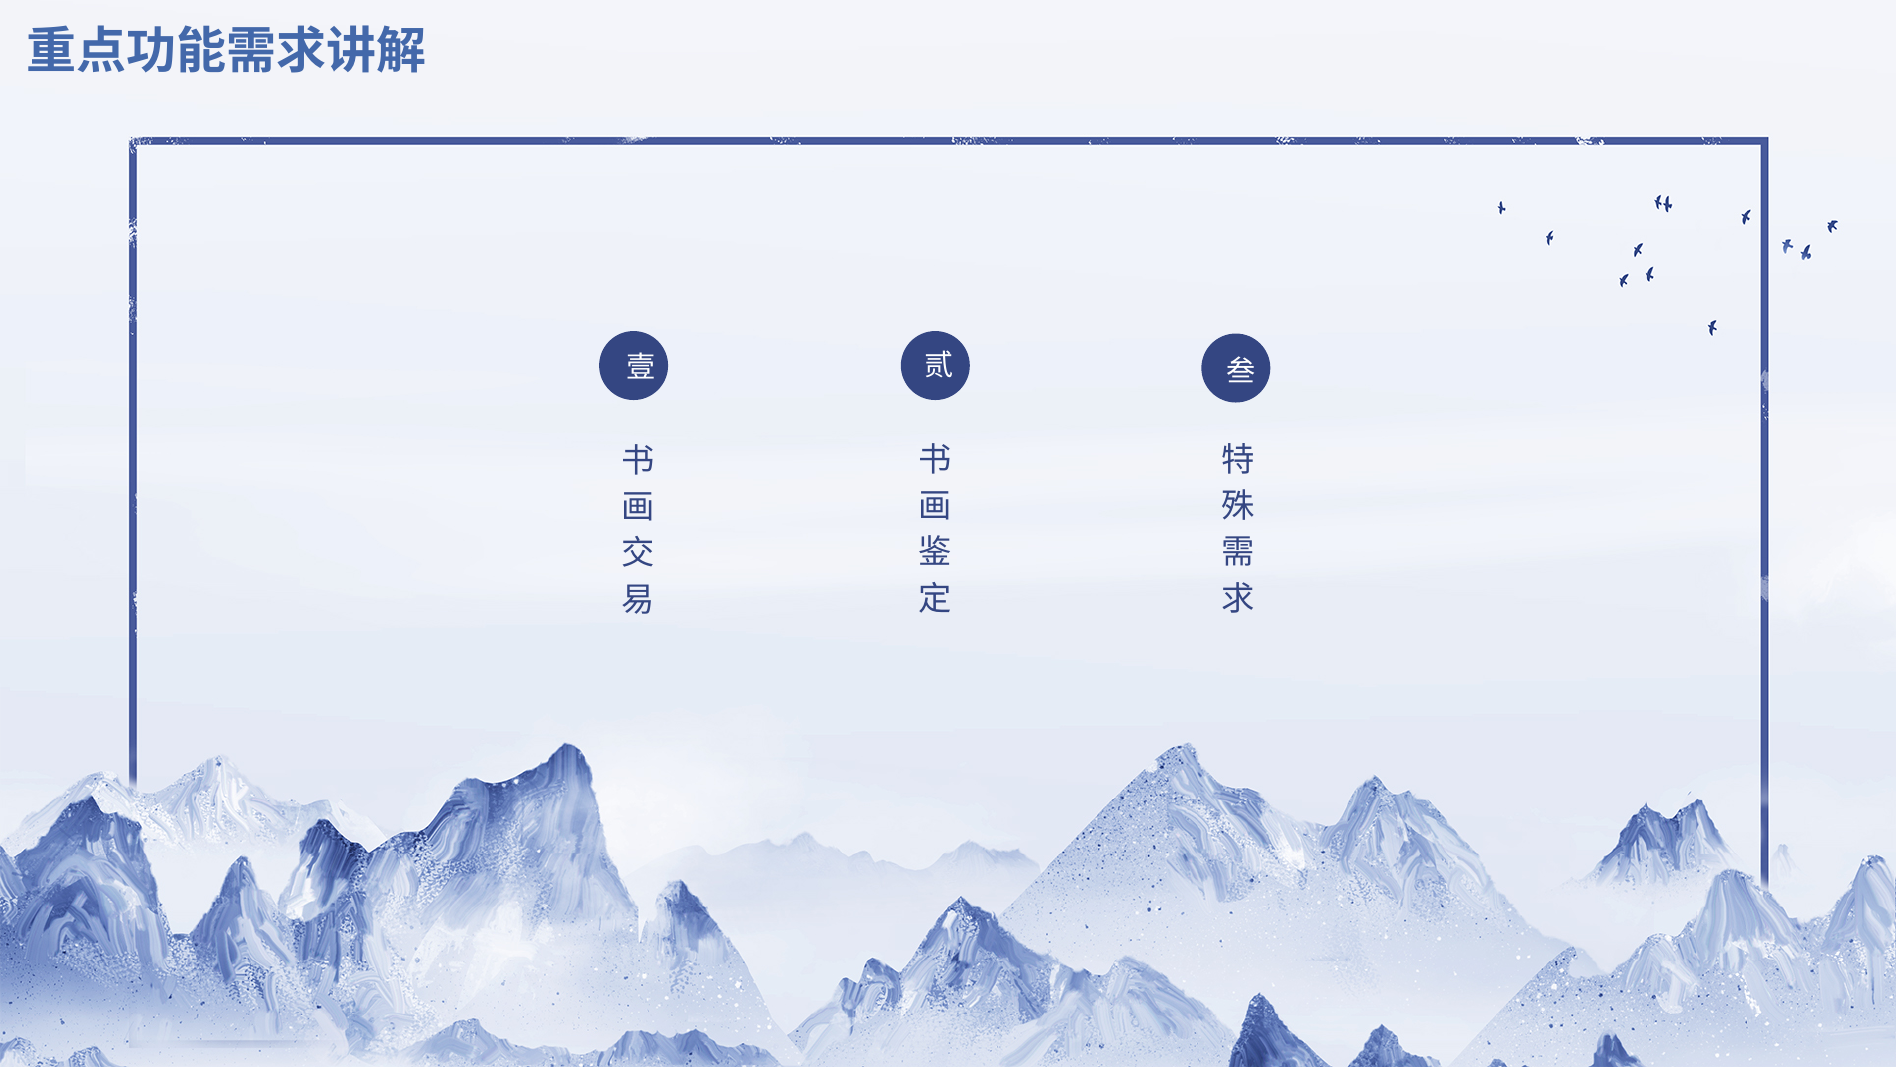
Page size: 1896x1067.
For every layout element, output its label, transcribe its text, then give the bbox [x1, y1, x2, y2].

text_box 贰 [898, 330, 980, 392]
text_box 特殊需求 [1201, 421, 1287, 628]
text_box 书画交易 [600, 422, 678, 690]
text_box 叁 [1200, 336, 1282, 398]
text_box 壹 [600, 332, 681, 394]
picture [0, 0, 1896, 1067]
text_box 书画鉴定 [898, 421, 984, 628]
text_box 重点功能需求讲解 [11, 11, 448, 120]
text_box [614, 394, 654, 401]
text_box [913, 392, 958, 401]
text_box [1218, 398, 1253, 403]
